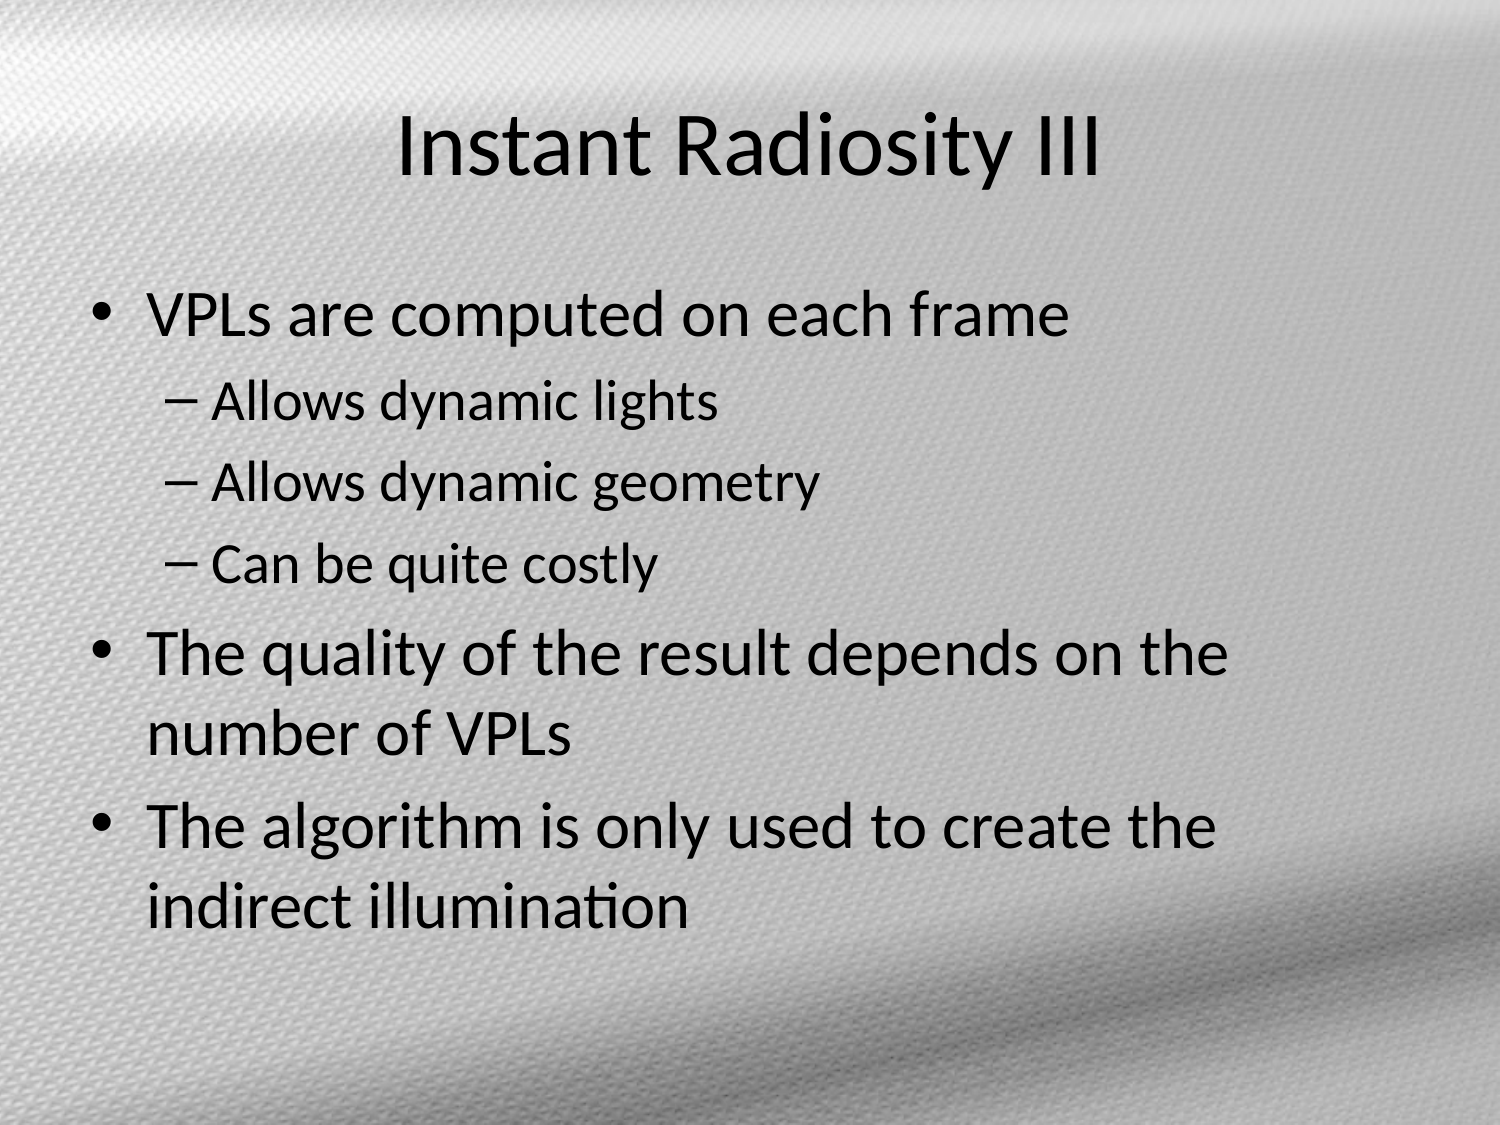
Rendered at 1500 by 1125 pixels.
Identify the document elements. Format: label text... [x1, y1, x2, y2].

title Instant Radiosity III [74, 44, 1426, 233]
list VPLs are computed on each frame Allows dynamic lights Allows dynamic geometry Can be quite costly The quality of the result depends on the number of VPLs The algorithm is only used to create the indirect illumination [74, 262, 1426, 1006]
picture [0, 0, 1500, 1125]
